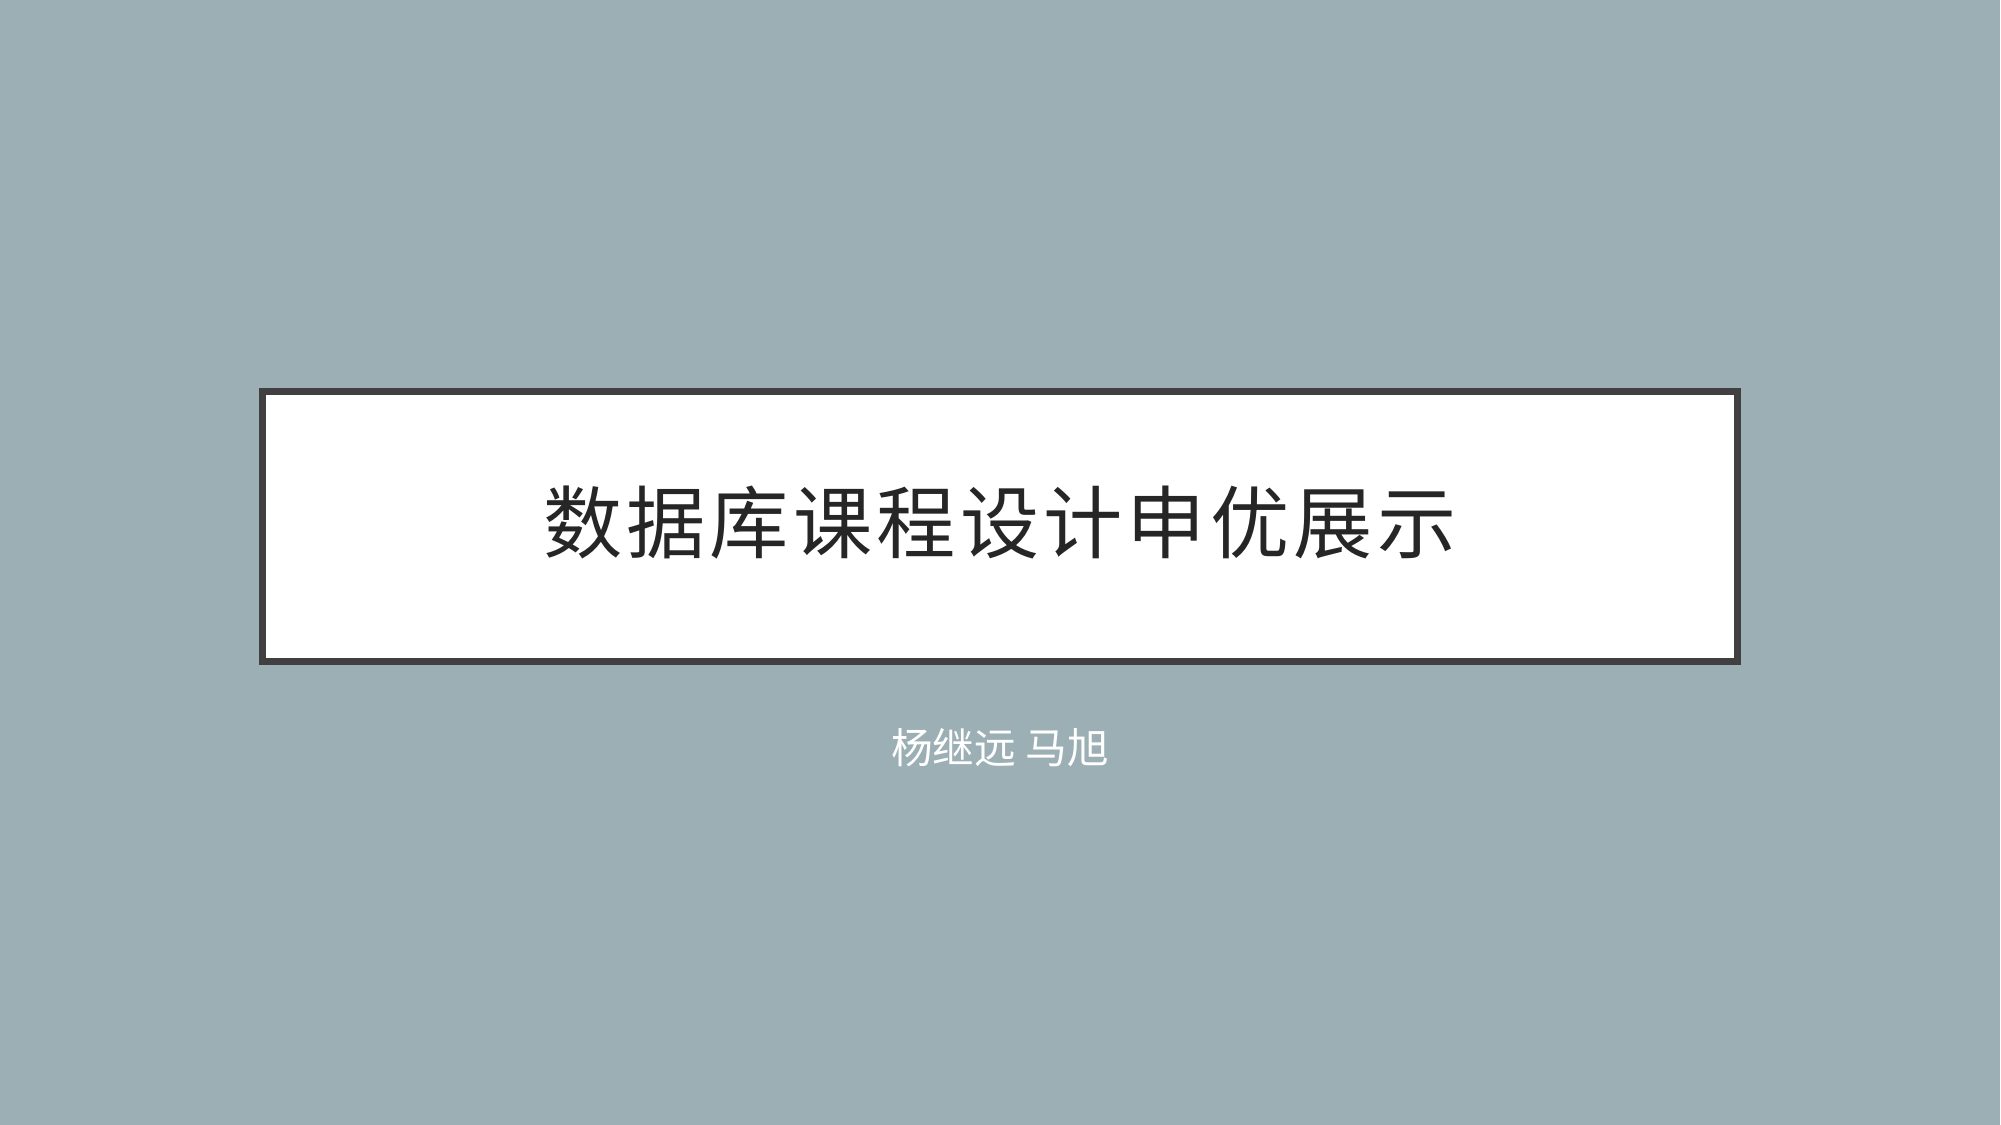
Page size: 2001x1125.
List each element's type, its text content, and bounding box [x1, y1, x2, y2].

title 数据库课程设计申优展示 [259, 388, 1741, 665]
subtitle 杨继远 马旭 [442, 713, 1558, 918]
